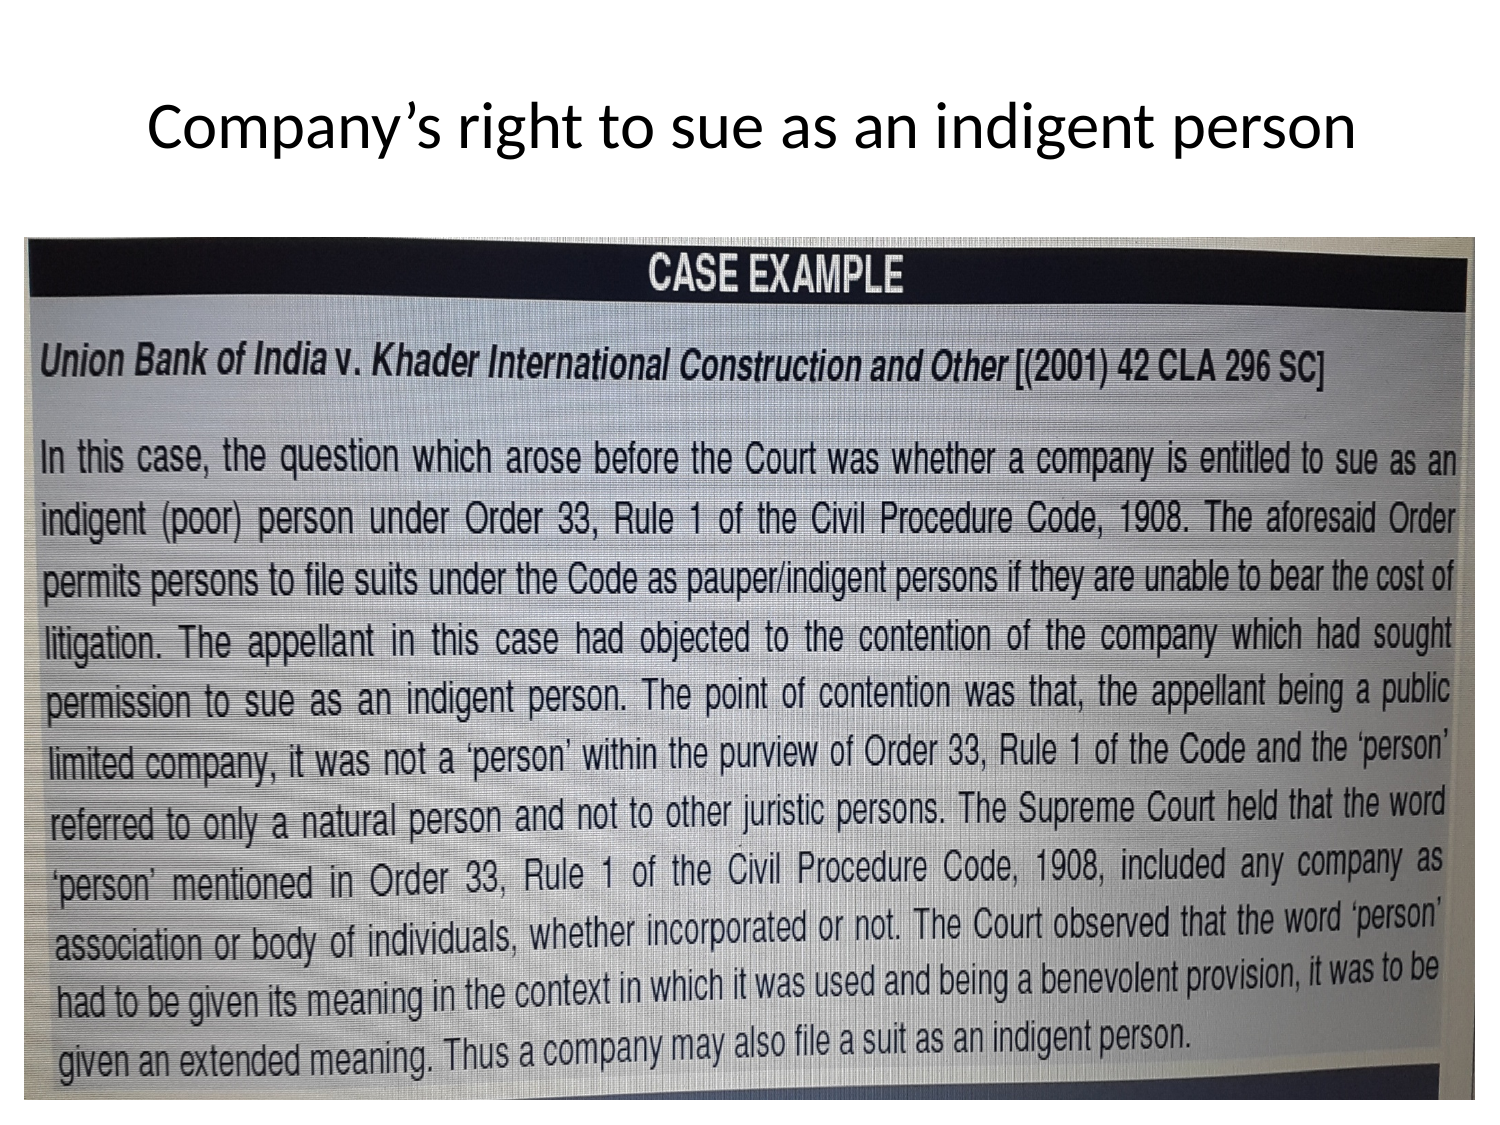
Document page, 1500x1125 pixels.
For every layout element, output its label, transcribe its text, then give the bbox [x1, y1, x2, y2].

picture [24, 237, 1476, 1101]
text_box Company’s right to sue as an indigent person [132, 74, 1374, 170]
